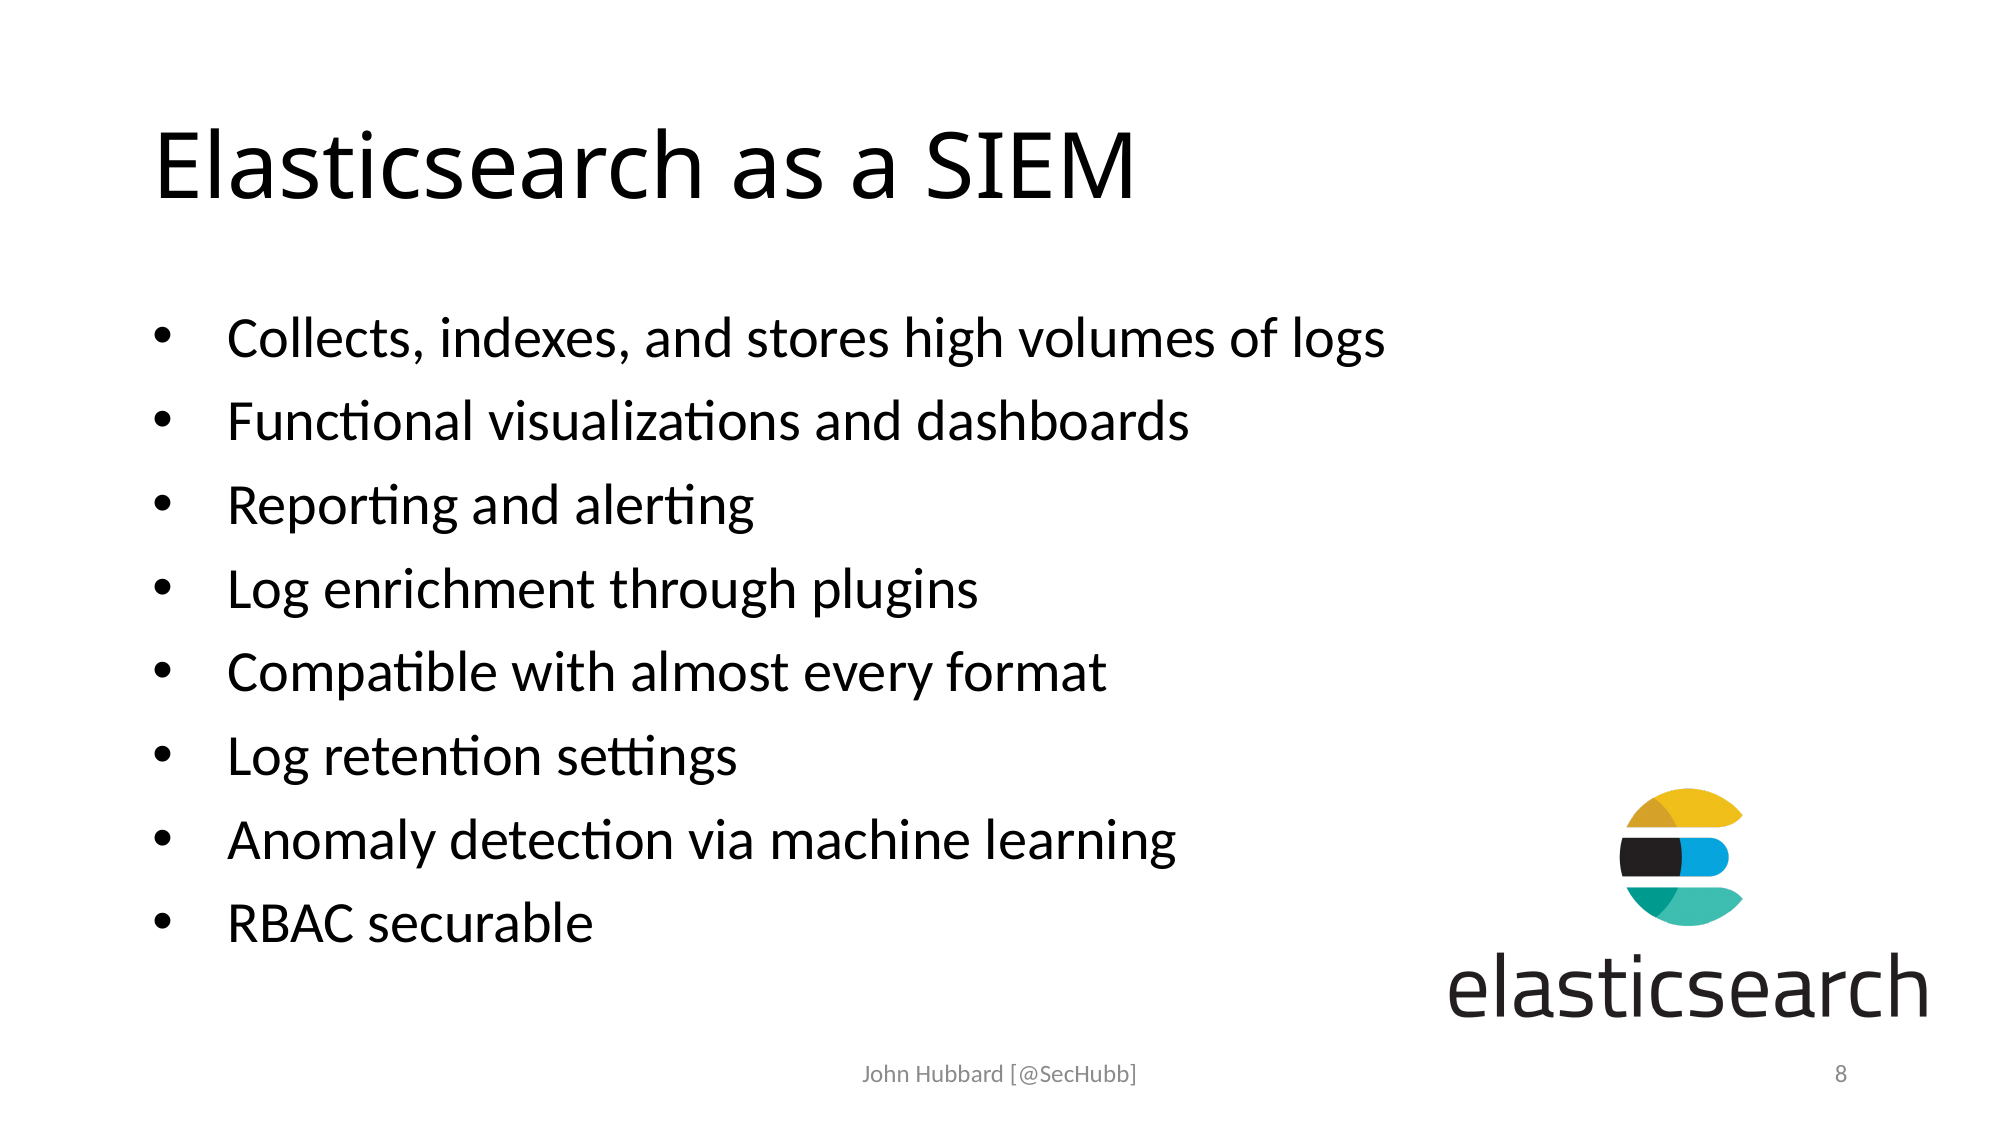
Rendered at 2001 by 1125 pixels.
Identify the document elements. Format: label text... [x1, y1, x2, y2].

slide_number 8 [1412, 1063, 1863, 1103]
picture [1387, 746, 1995, 1063]
footer John Hubbard [@SecHubb] [662, 1042, 1338, 1103]
title Elasticsearch as a SIEM [137, 59, 1863, 278]
list Collects, indexes, and stores high volumes of logs Functional visualizations and dashboards Reporting and alerting Log enrichment through plugins Compatible with almost every format Log retention settings Anomaly detection via machine learning RBAC securable [137, 299, 1863, 1014]
